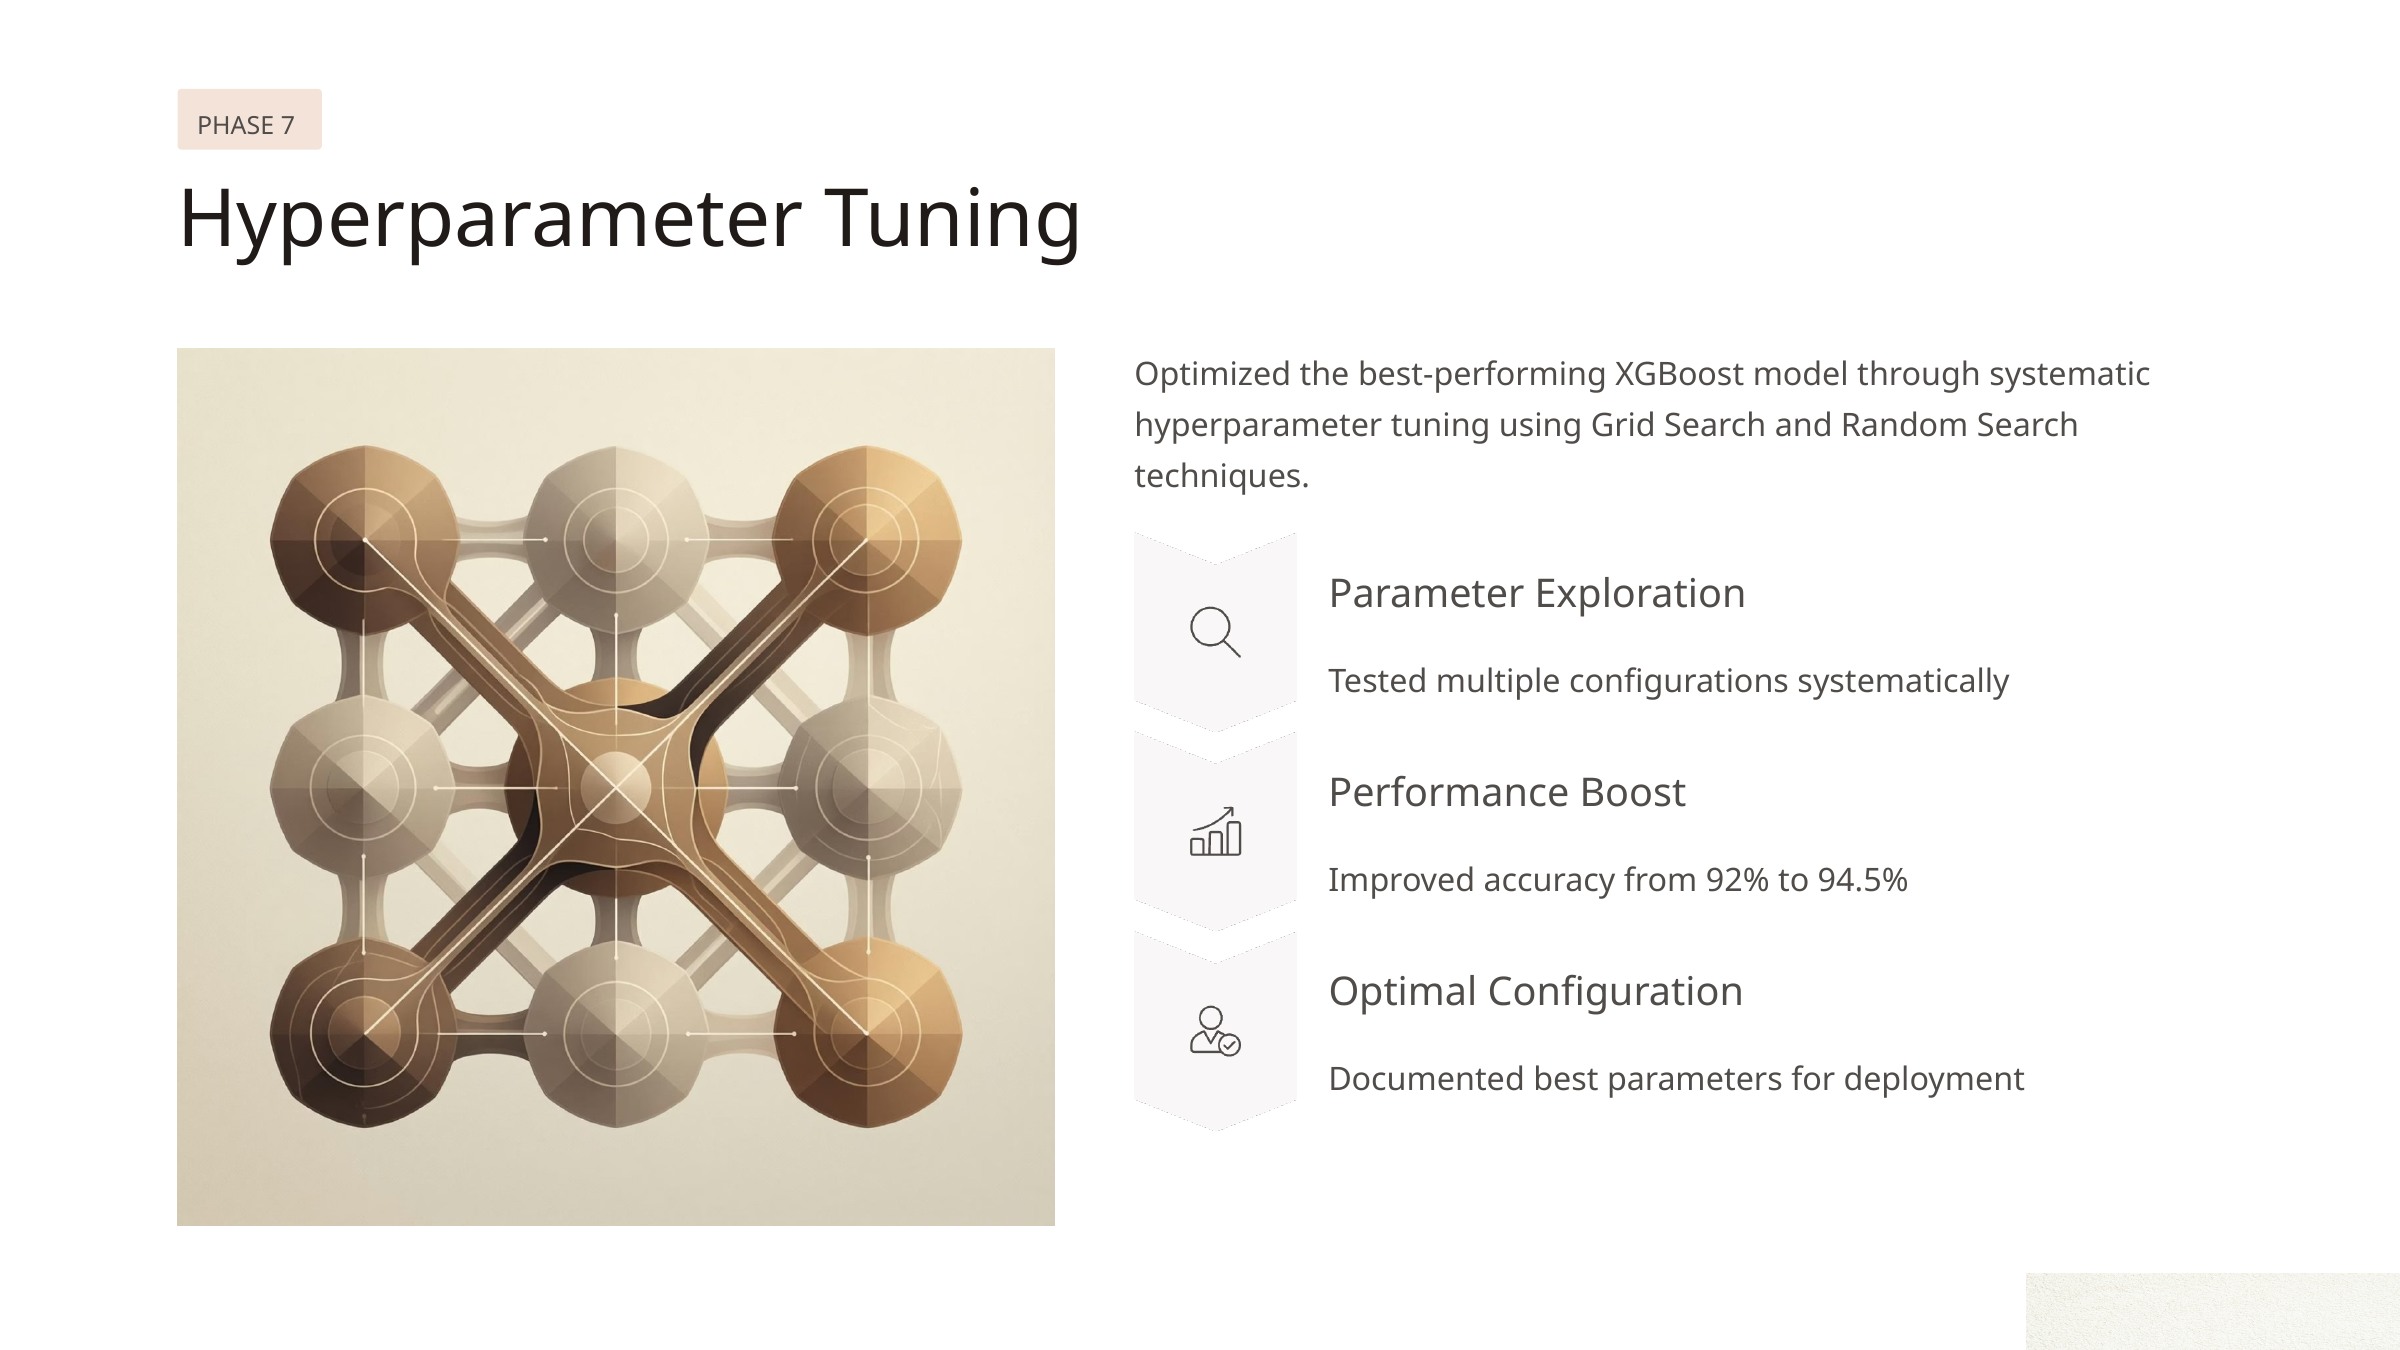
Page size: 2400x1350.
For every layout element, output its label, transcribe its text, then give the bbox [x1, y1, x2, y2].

text_box Optimized the best-performing XGBoost model through systematic hyperparameter tuning using Grid Search and Random Search techniques. [1134, 341, 2224, 497]
text_box [177, 88, 322, 150]
text_box Tested multiple configurations systematically [1328, 647, 2224, 700]
text_box Parameter Exploration [1328, 564, 1781, 616]
text_box Performance Boost [1328, 764, 1733, 815]
text_box Optimal Configuration [1328, 963, 1781, 1014]
text_box Documented best parameters for deployment [1328, 1046, 2224, 1098]
picture [177, 348, 1055, 1226]
picture [1134, 532, 1297, 1131]
text_box Improved accuracy from 92% to 94.5% [1328, 846, 2224, 899]
picture [2025, 1271, 2400, 1350]
text_box Hyperparameter Tuning [177, 162, 1135, 264]
text_box PHASE 7 [197, 98, 303, 140]
